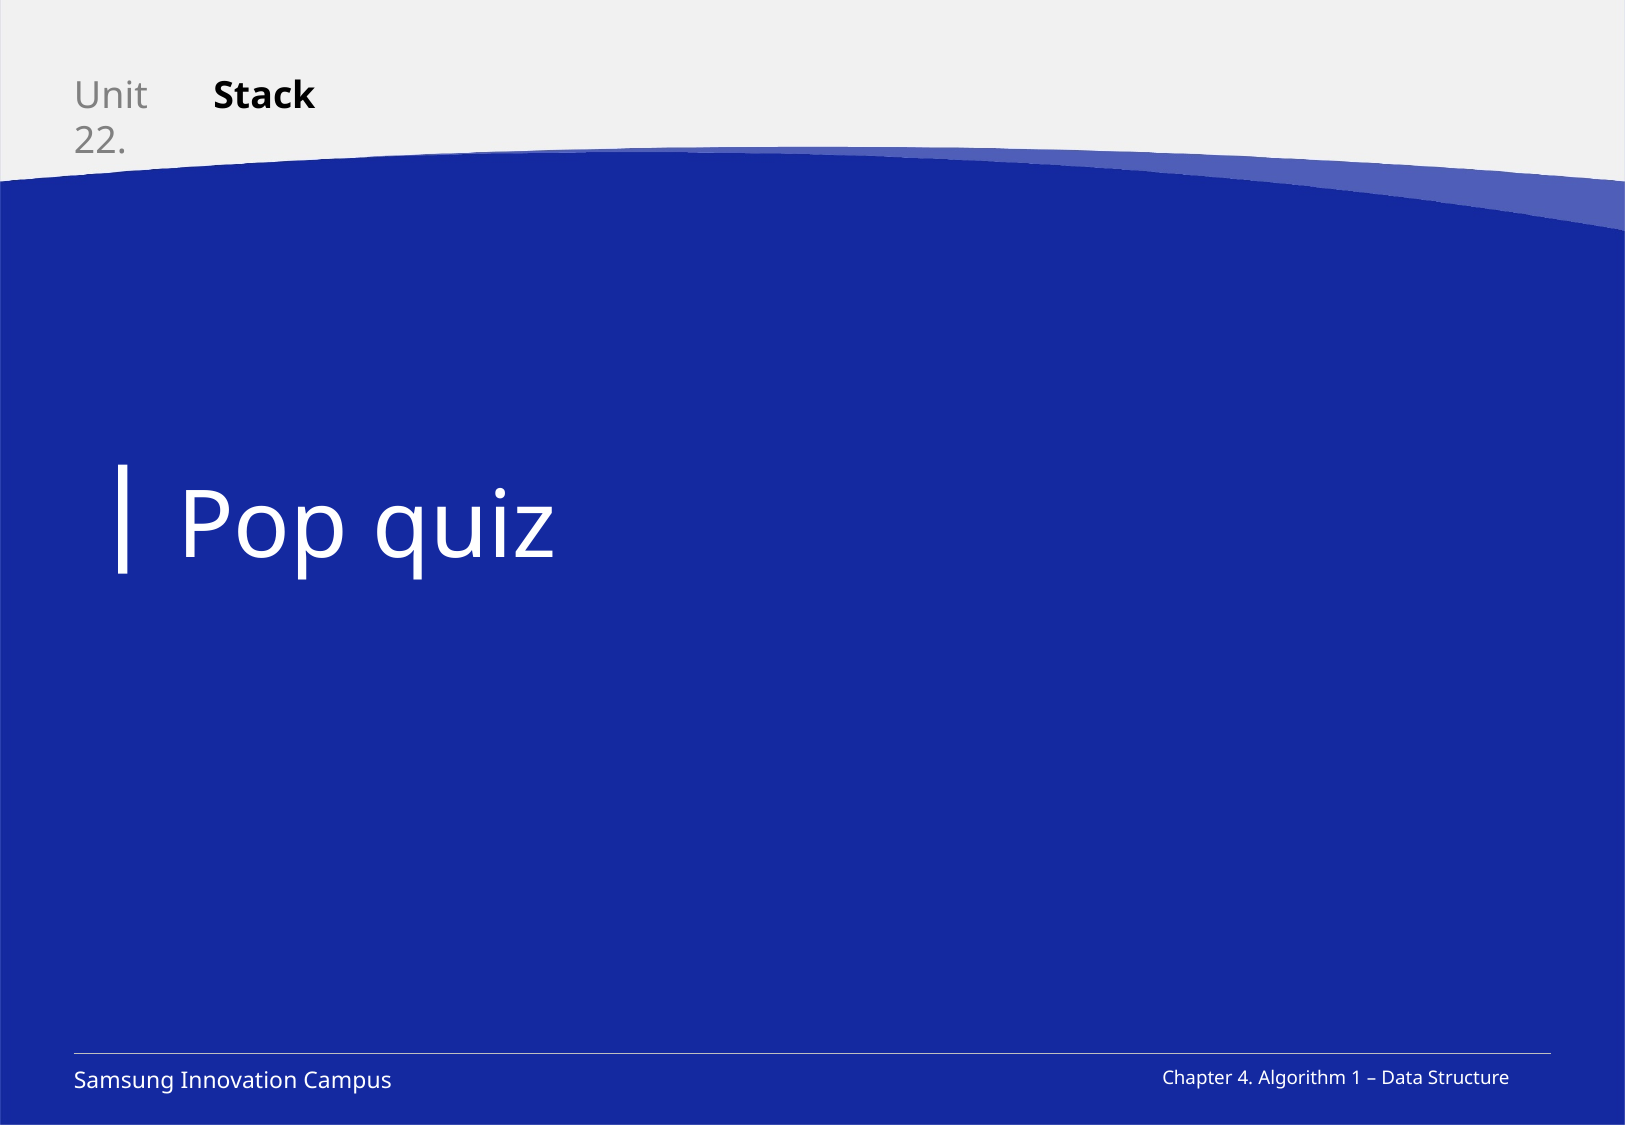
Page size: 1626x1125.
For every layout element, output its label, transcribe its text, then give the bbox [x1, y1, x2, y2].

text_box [74, 71, 849, 117]
text_box Pop quiz [176, 412, 1487, 577]
text_box [117, 463, 128, 575]
picture [0, 0, 1625, 1125]
